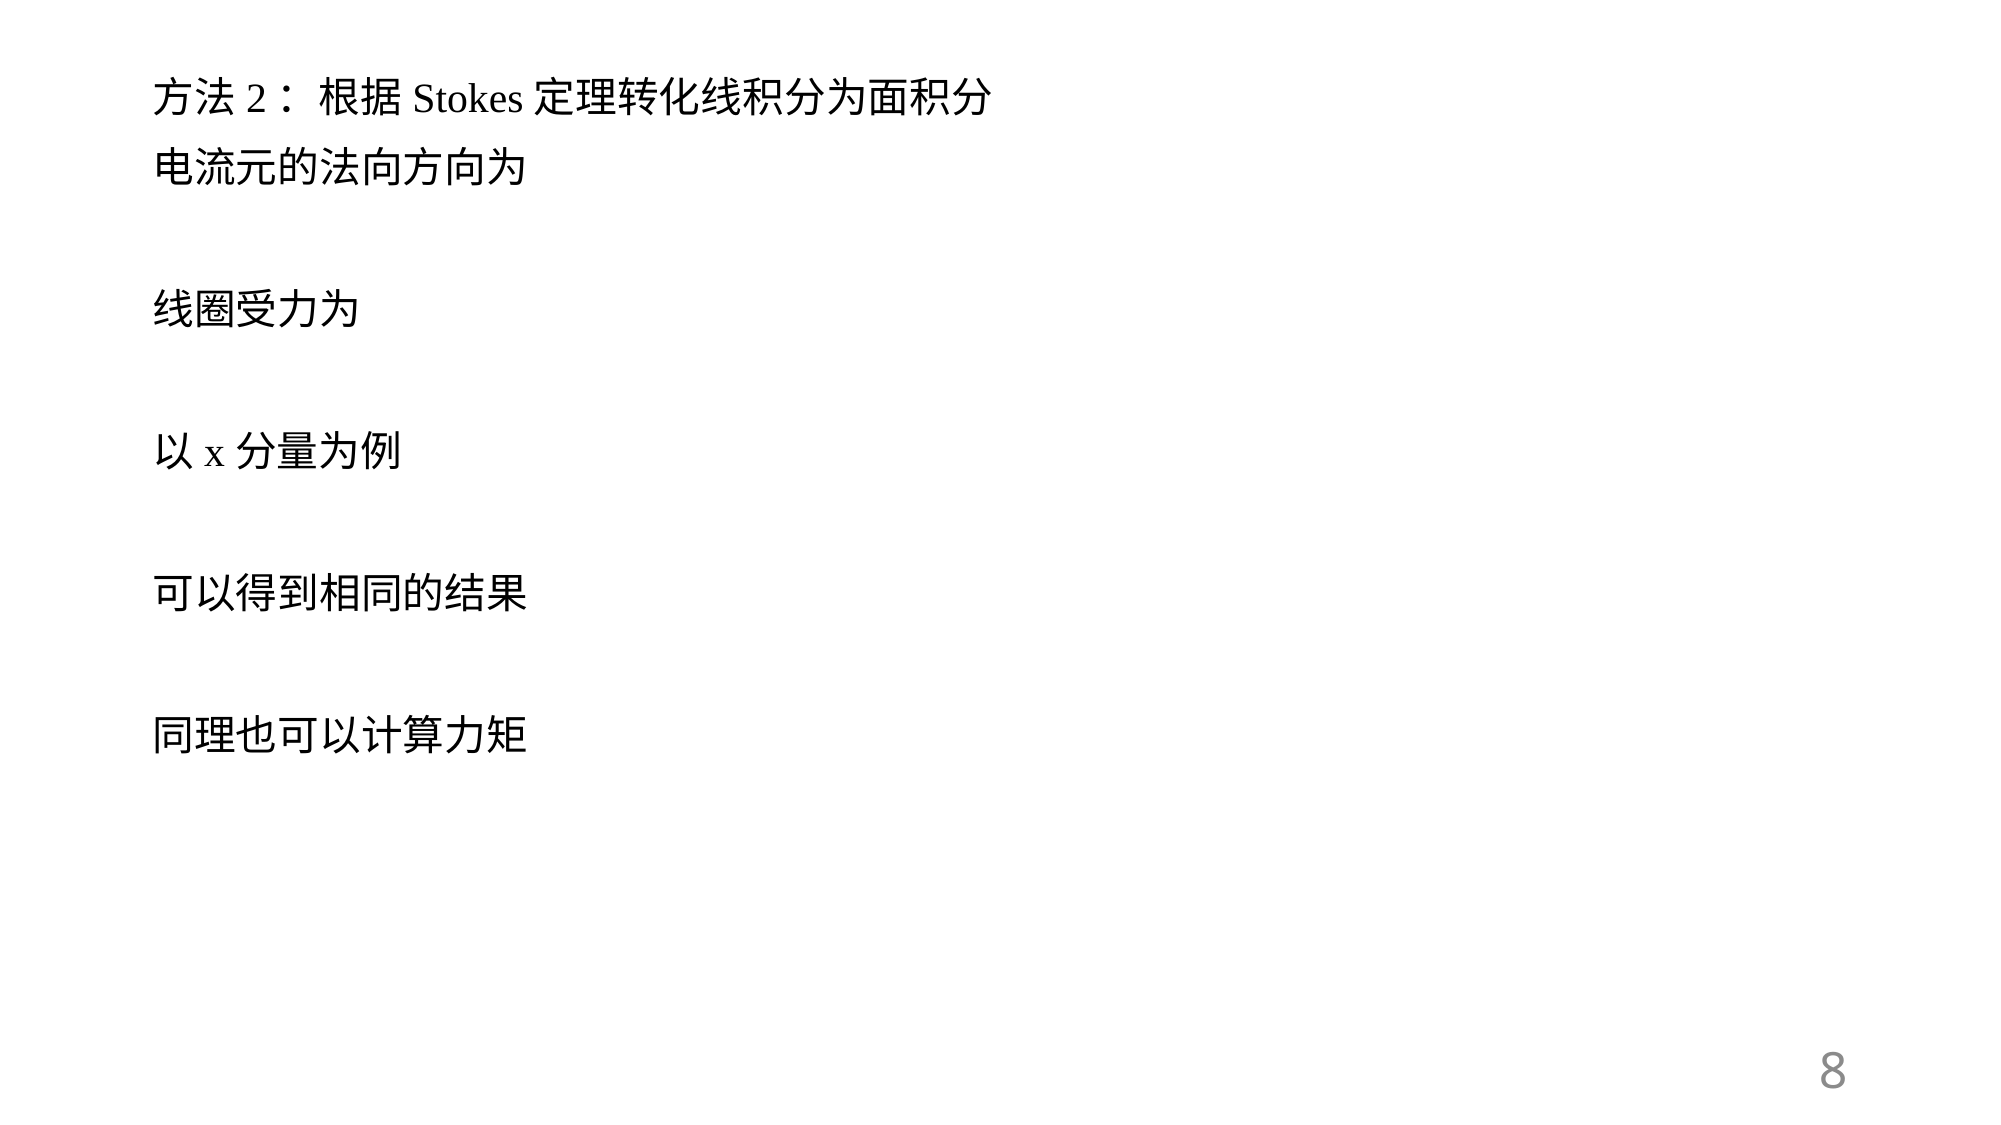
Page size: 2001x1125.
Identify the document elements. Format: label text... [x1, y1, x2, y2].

slide_number 8 [1412, 1042, 1863, 1103]
